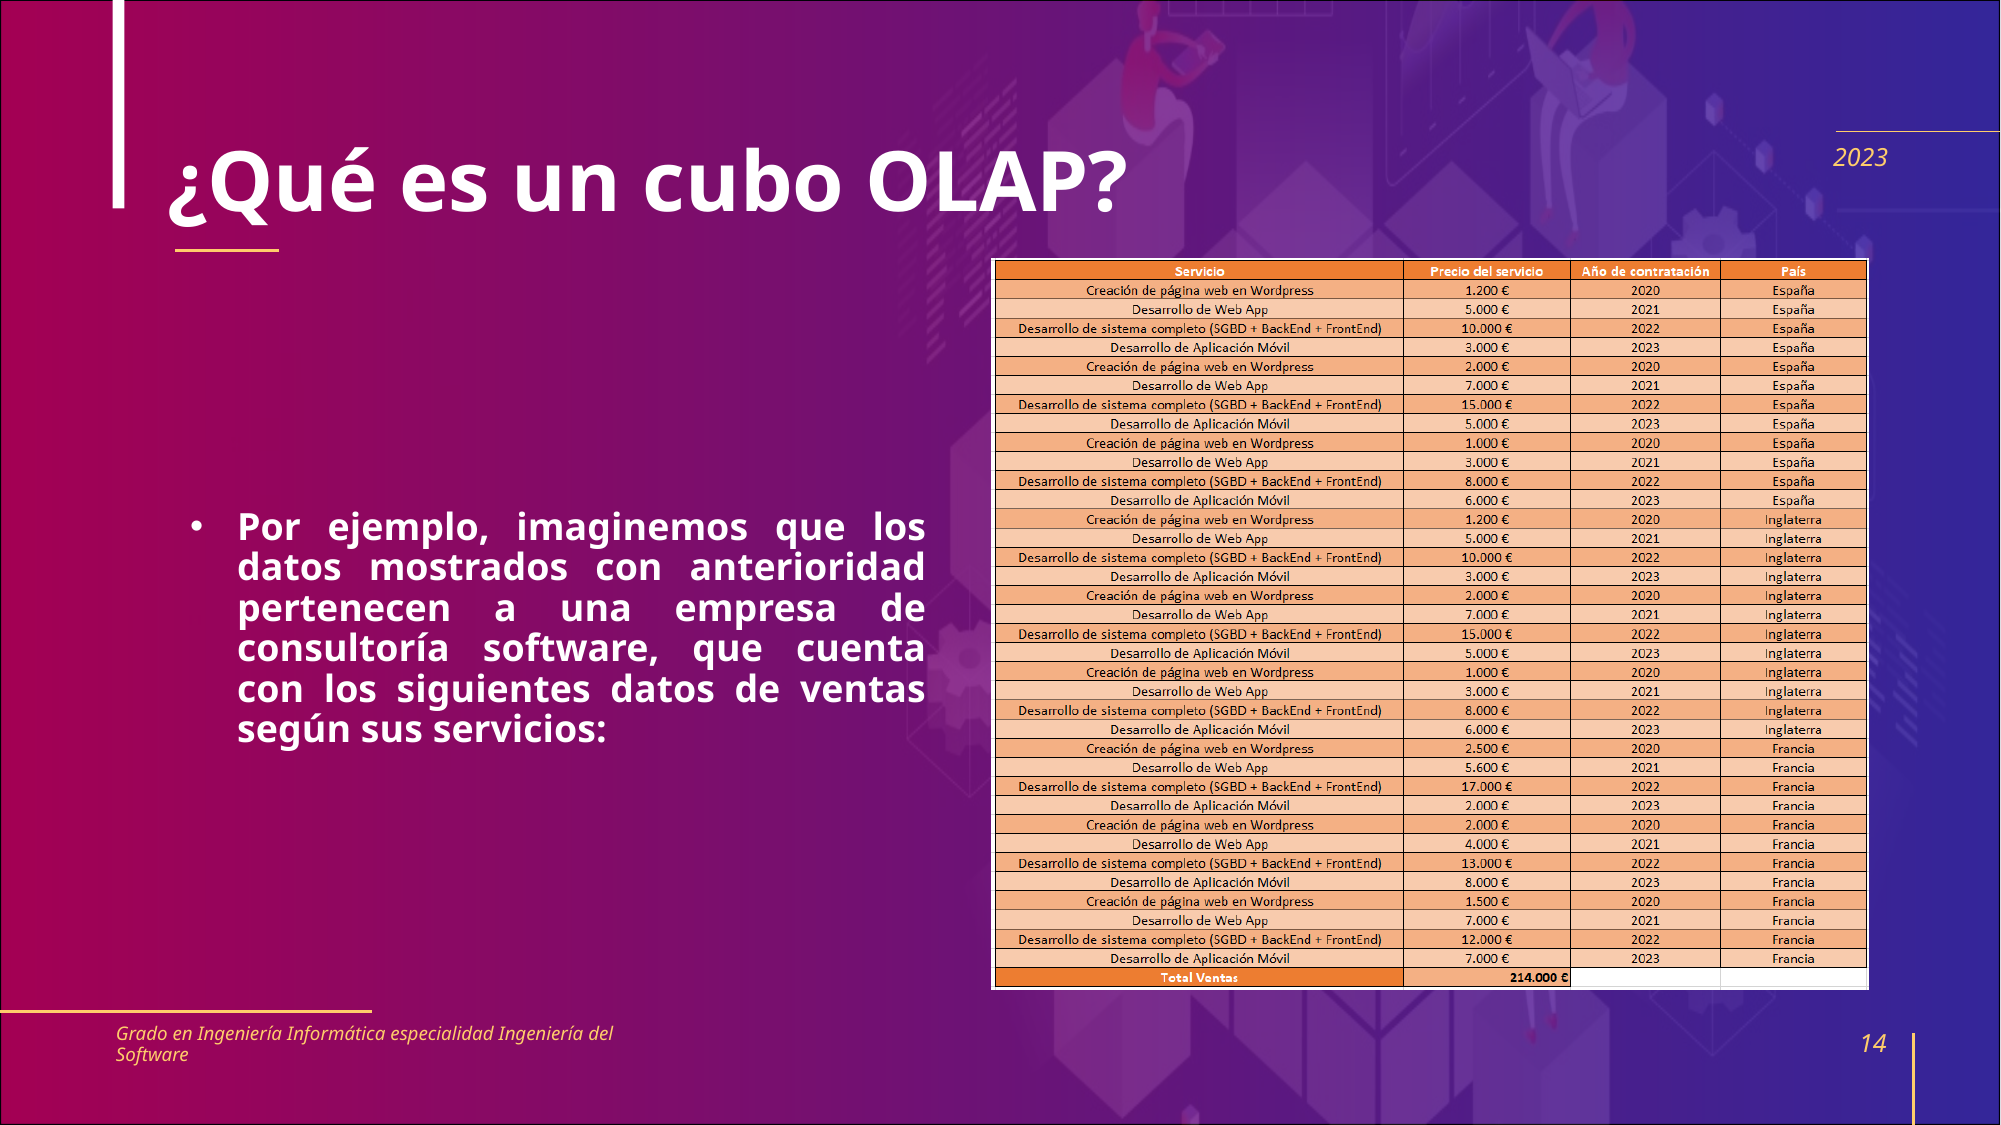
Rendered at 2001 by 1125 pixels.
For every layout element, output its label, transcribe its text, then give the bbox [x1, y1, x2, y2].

list 2023 [1818, 137, 1919, 192]
title ¿Qué es un cubo OLAP? [152, 75, 1789, 293]
list Por ejemplo, imaginemos que los datos mostrados con anterioridad pertenecen a una empresa de consultoría software, que cuenta con los siguientes datos de ventas según sus servicios: [175, 500, 942, 985]
slide_number 14 [1451, 1015, 1902, 1075]
footer Grado en Ingeniería Informática especialidad Ingeniería del Software [100, 1015, 636, 1075]
picture [991, 257, 1869, 990]
